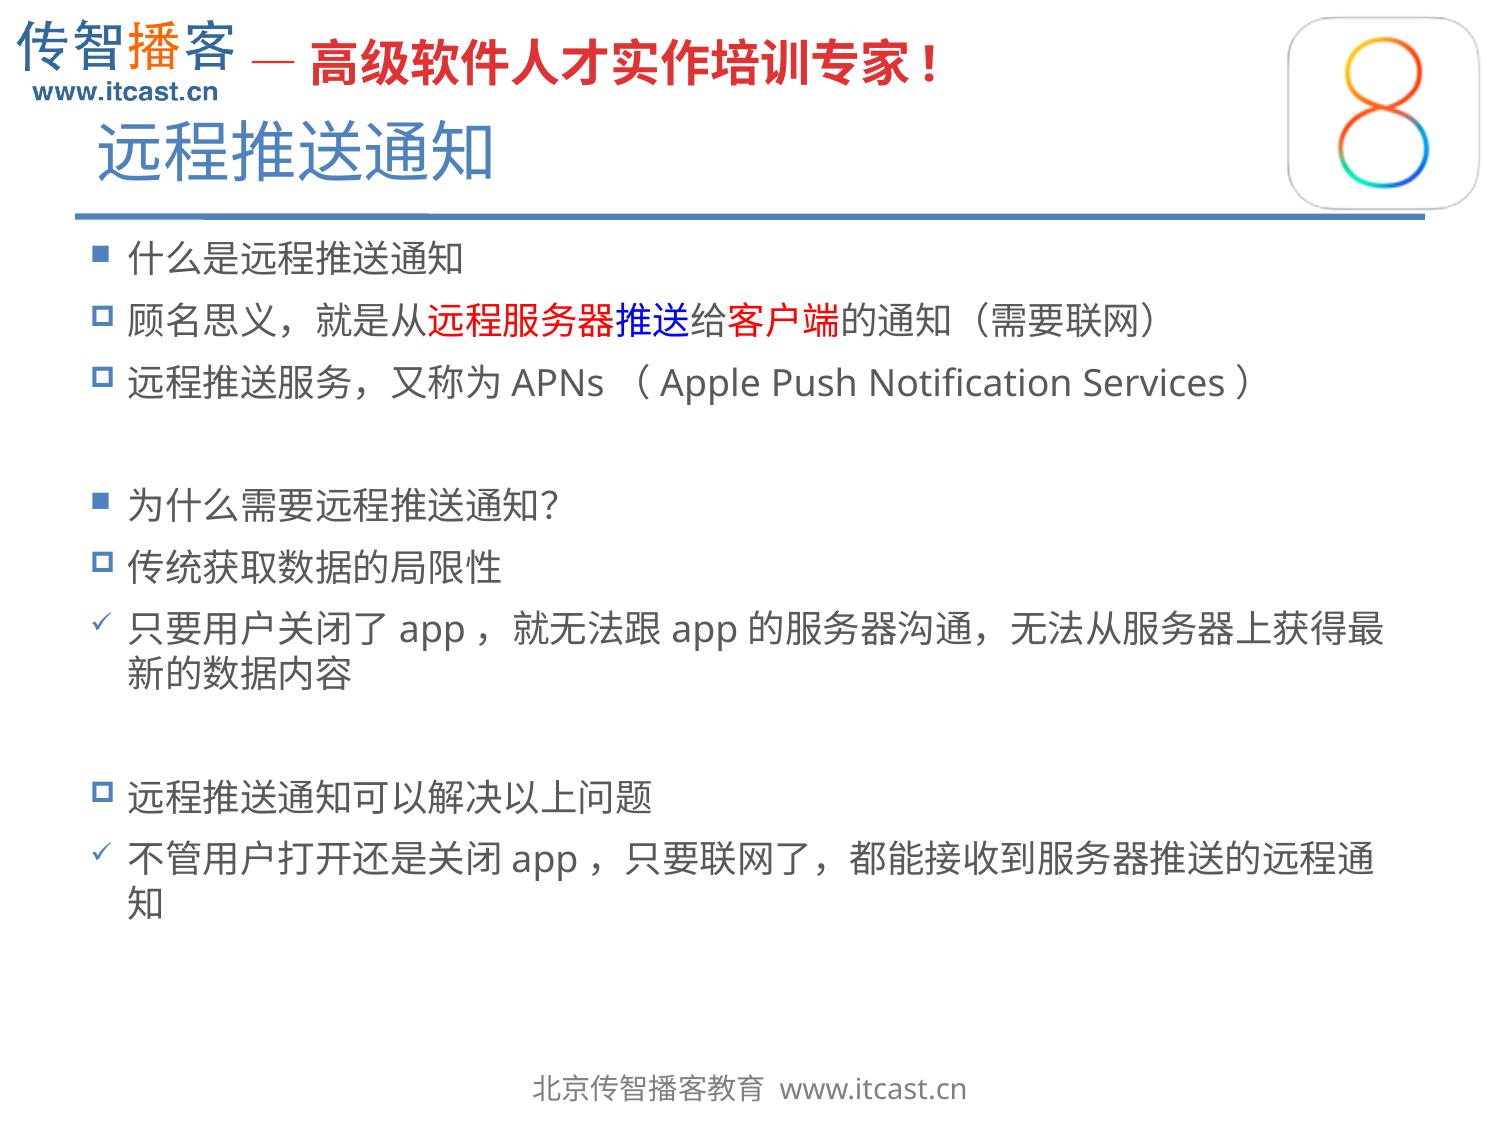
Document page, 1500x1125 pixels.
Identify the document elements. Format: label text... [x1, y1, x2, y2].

picture [1270, 0, 1497, 227]
picture [16, 19, 234, 101]
list 什么是远程推送通知 顾名思义，就是从远程服务器推送给客户端的通知（需要联网） 远程推送服务，又称为APNs（Apple Push Notification Services） 为什么需要远程推送通知？ 传统获取数据的局限性 只要用户关闭了app，就无法跟app的服务器沟通，无法从服务器上获得最新的数据内容 远程推送通知可以解决以上问题 不管用户打开还是关闭app，只要联网了，都能接收到服务器推送的远程通知 [75, 227, 1425, 1058]
title 远程推送通知 [81, 102, 1416, 227]
